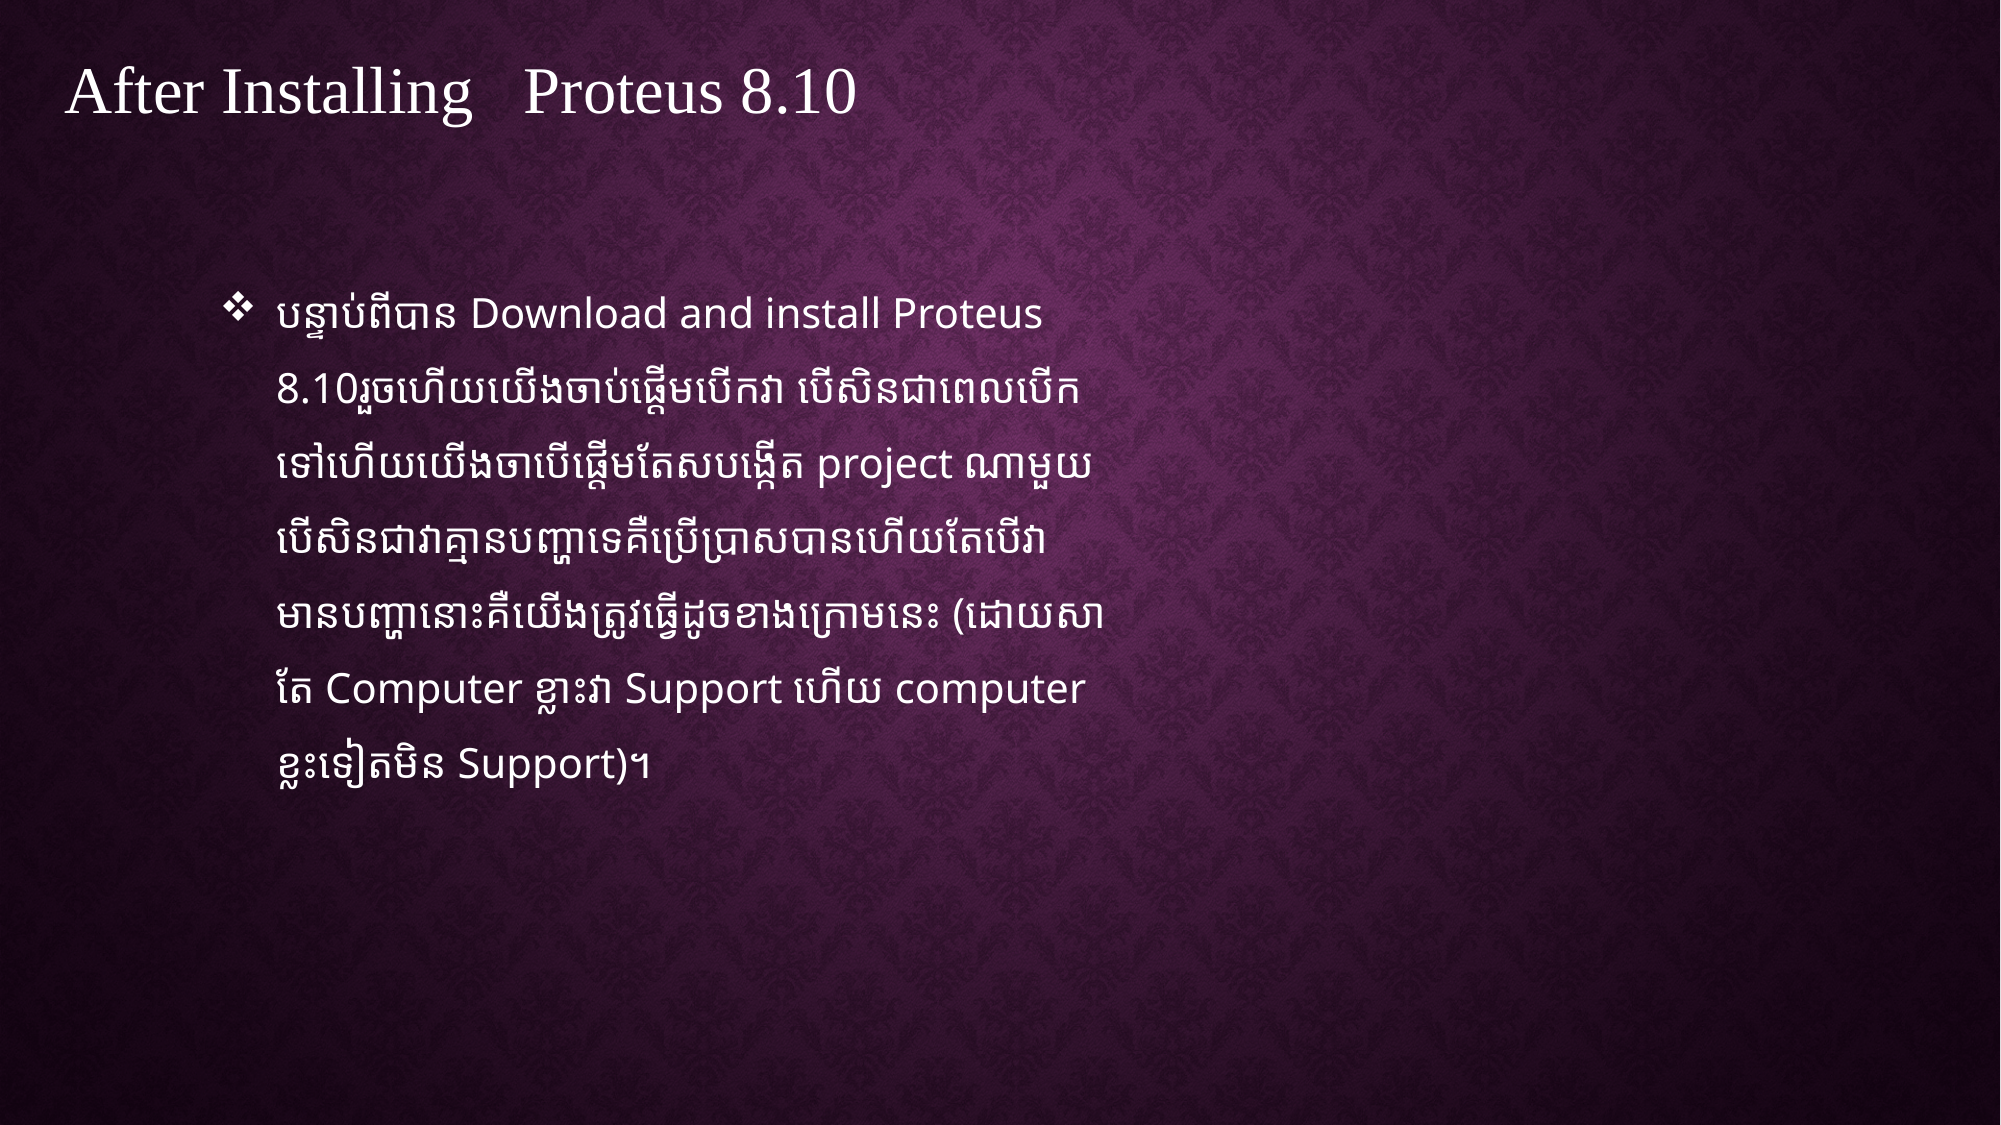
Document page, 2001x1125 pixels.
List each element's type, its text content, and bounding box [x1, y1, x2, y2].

text_box បន្ទាប់ពីបាន Download and install Proteus 8.10រួចហើយយើងចាប់ផ្តើមបើកវា​ បើសិនជាពេលបើកទៅហើយយើងចាបើផ្តើមតែសបង្កើត project ណាមួយបើសិនជាវាគ្មានបញ្ហាទេគឺប្រើប្រាសបានហើយតែបើវាមានបញ្ហានោះគឺយើងត្រូវធ្វើដូចខាងក្រោមនេះ (ដោយសាតែ Computer ខ្លាះវា Support ហើយ computer​ ខ្លះទៀតមិន Support)។ [204, 254, 1126, 870]
text_box After Installing Proteus 8.10 [49, 39, 875, 135]
